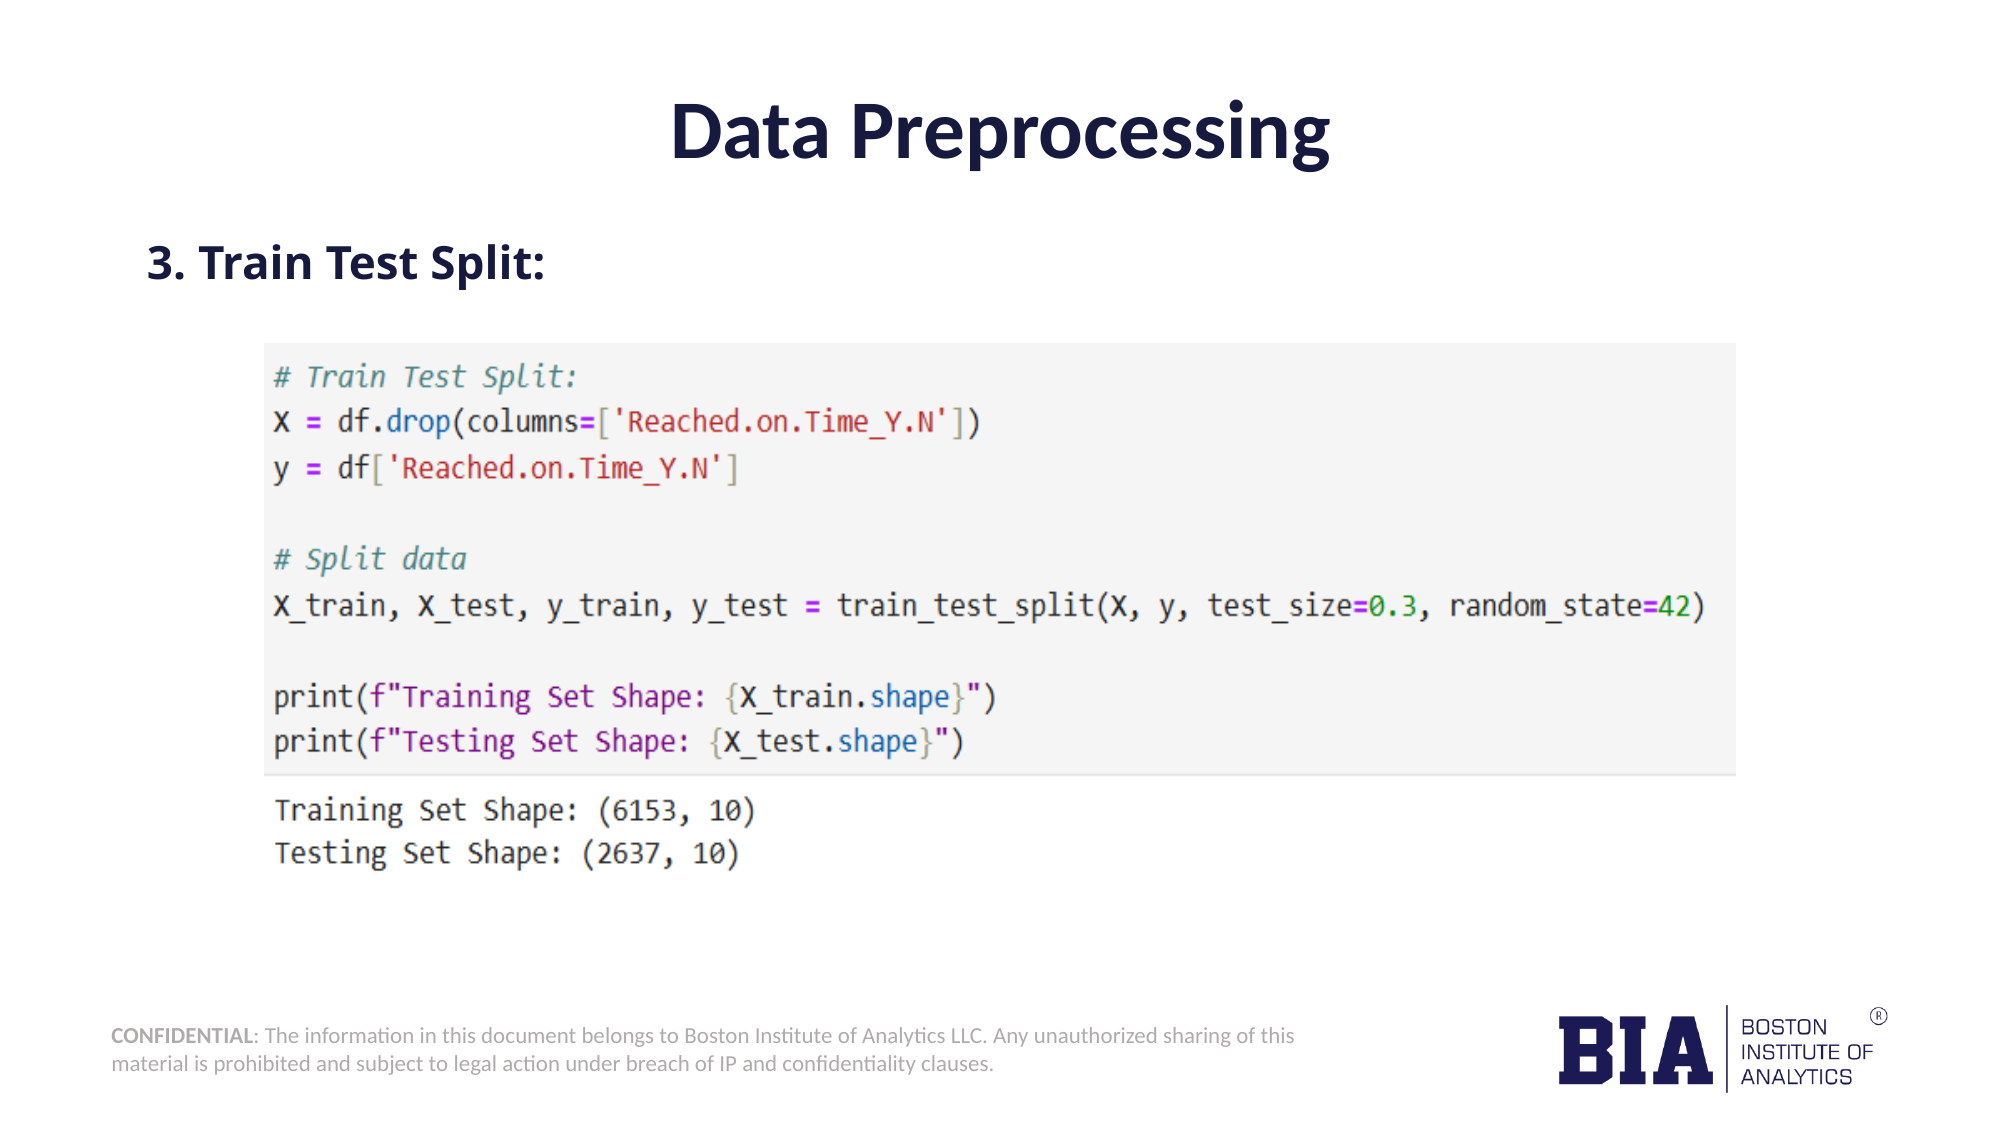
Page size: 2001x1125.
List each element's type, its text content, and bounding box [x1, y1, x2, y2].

picture [1557, 1003, 1889, 1094]
text_box 3. Train Test Split: [132, 226, 833, 297]
picture [264, 343, 1736, 899]
text_box Data Preprocessing [83, 80, 1918, 182]
